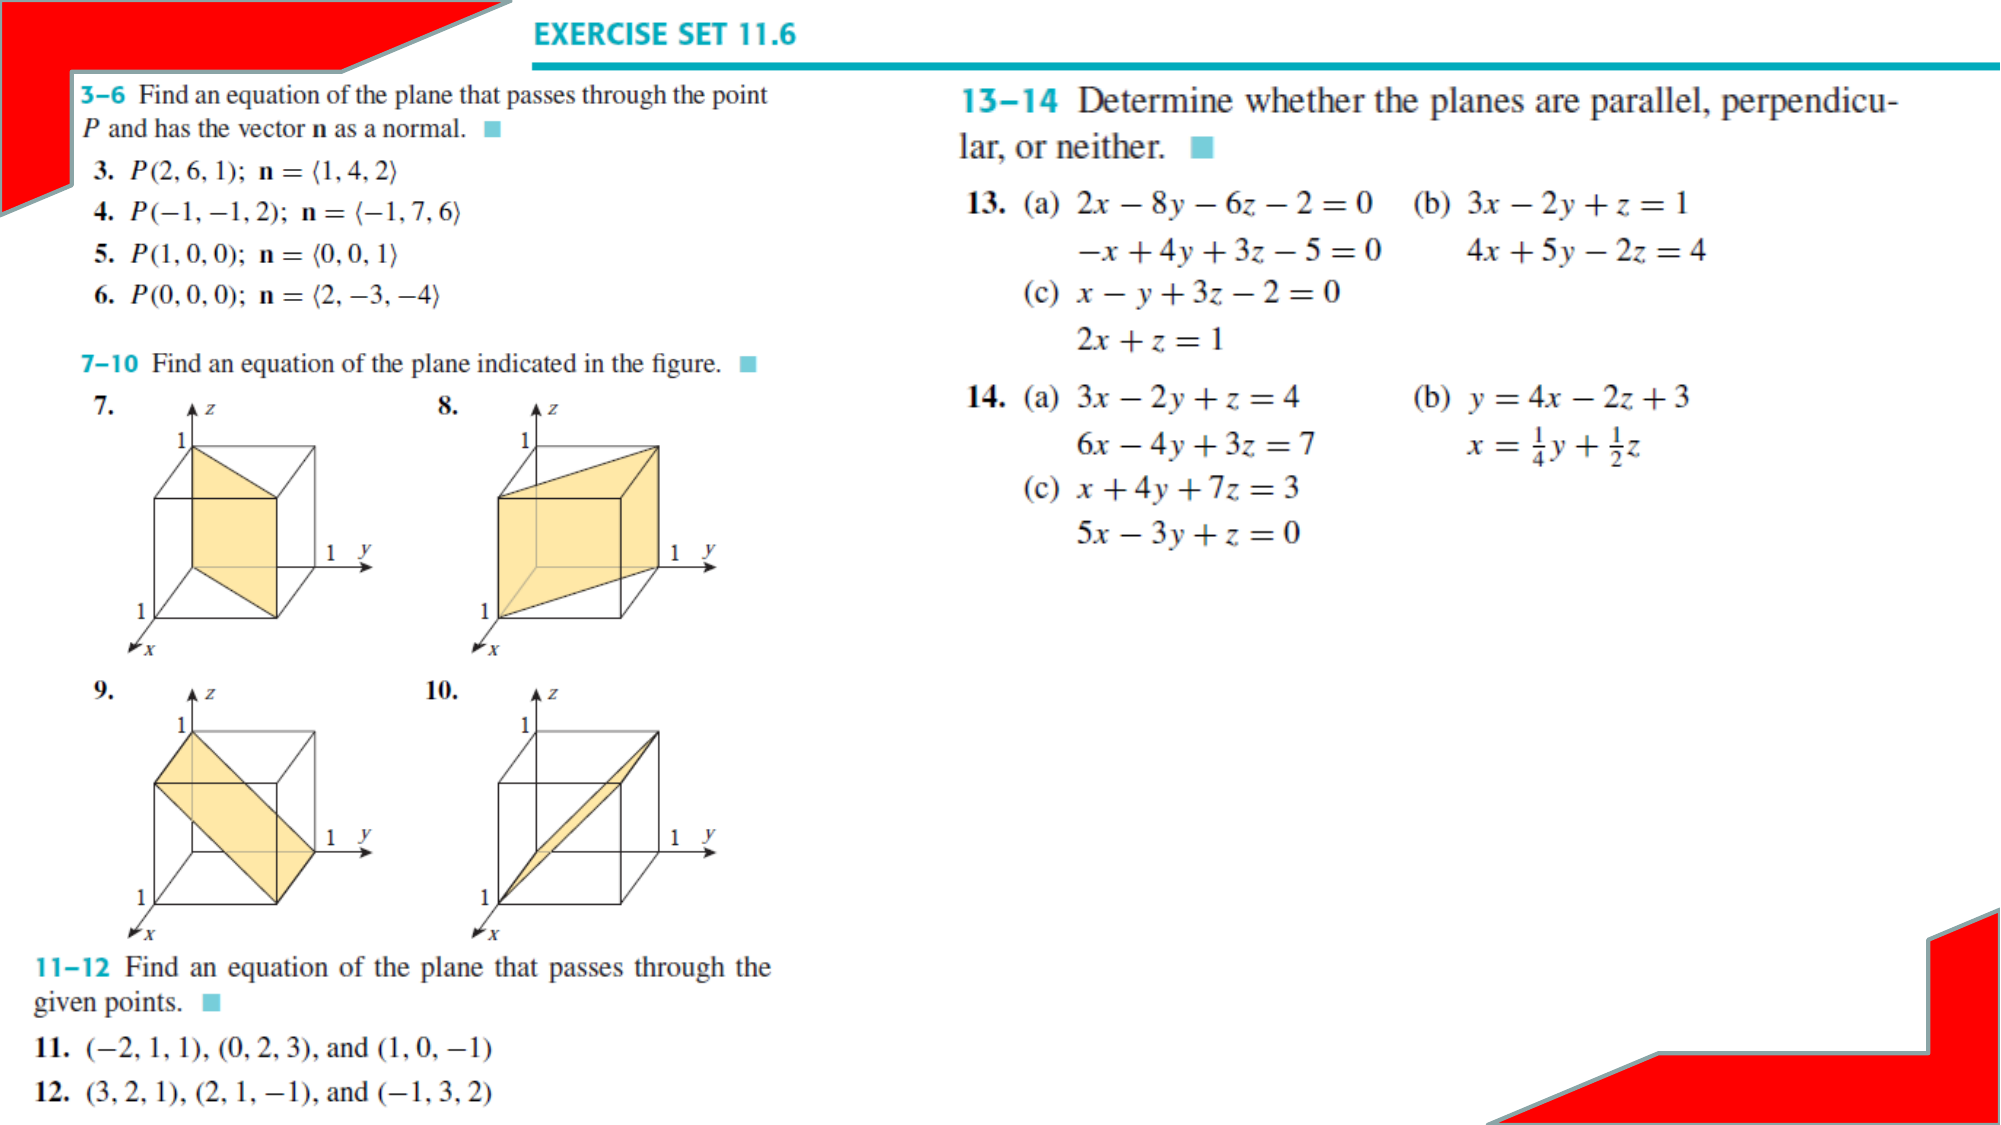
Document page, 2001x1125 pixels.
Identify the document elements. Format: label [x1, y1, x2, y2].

text_box [1485, 907, 2000, 1125]
picture [512, 0, 2000, 76]
picture [952, 179, 1725, 563]
picture [949, 79, 1909, 176]
picture [28, 79, 779, 1119]
text_box [0, 0, 510, 218]
